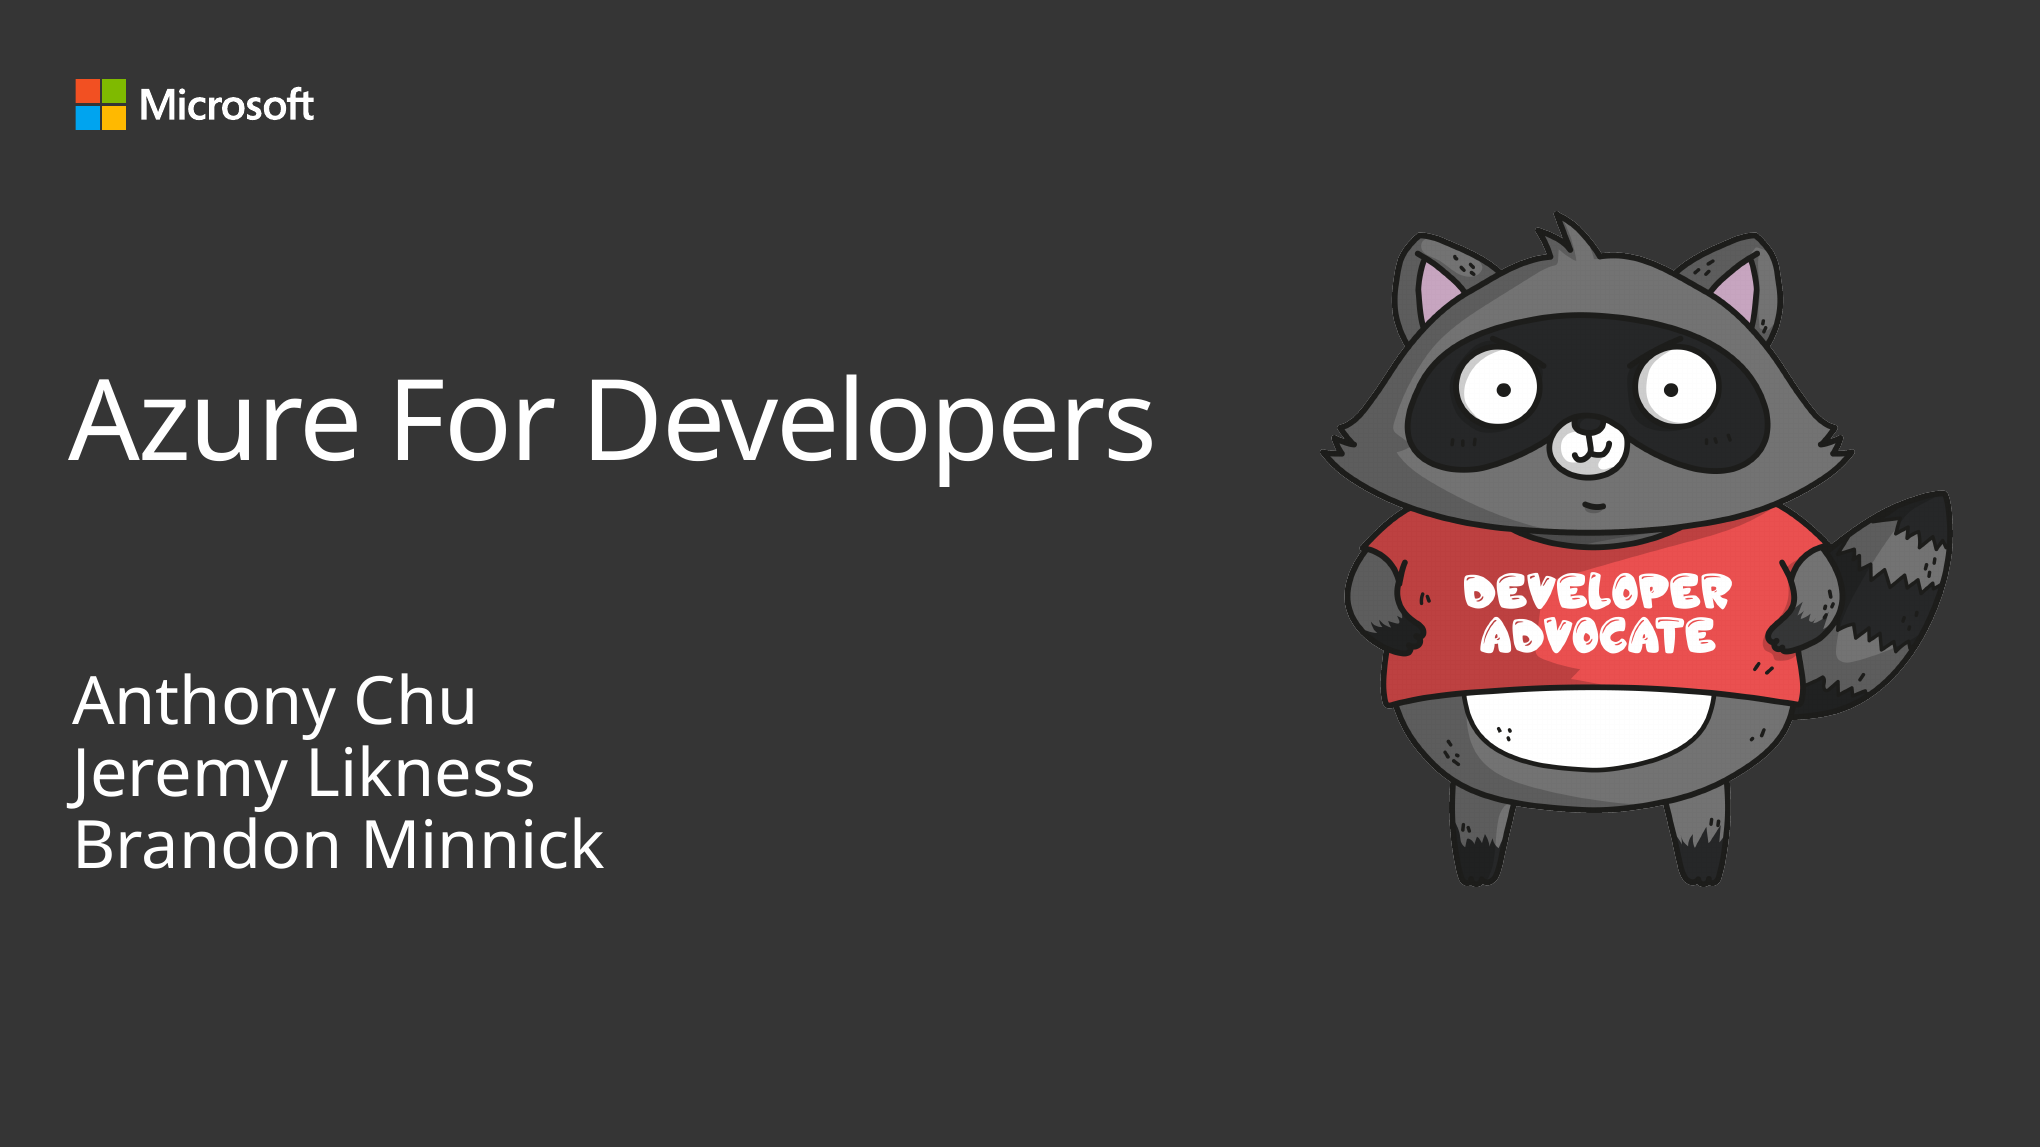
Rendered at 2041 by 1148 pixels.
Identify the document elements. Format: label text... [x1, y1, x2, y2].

title Azure For Developers [45, 348, 1308, 649]
picture [1320, 211, 1953, 887]
list Anthony Chu Jeremy Likness Brandon Minnick [45, 648, 1246, 949]
